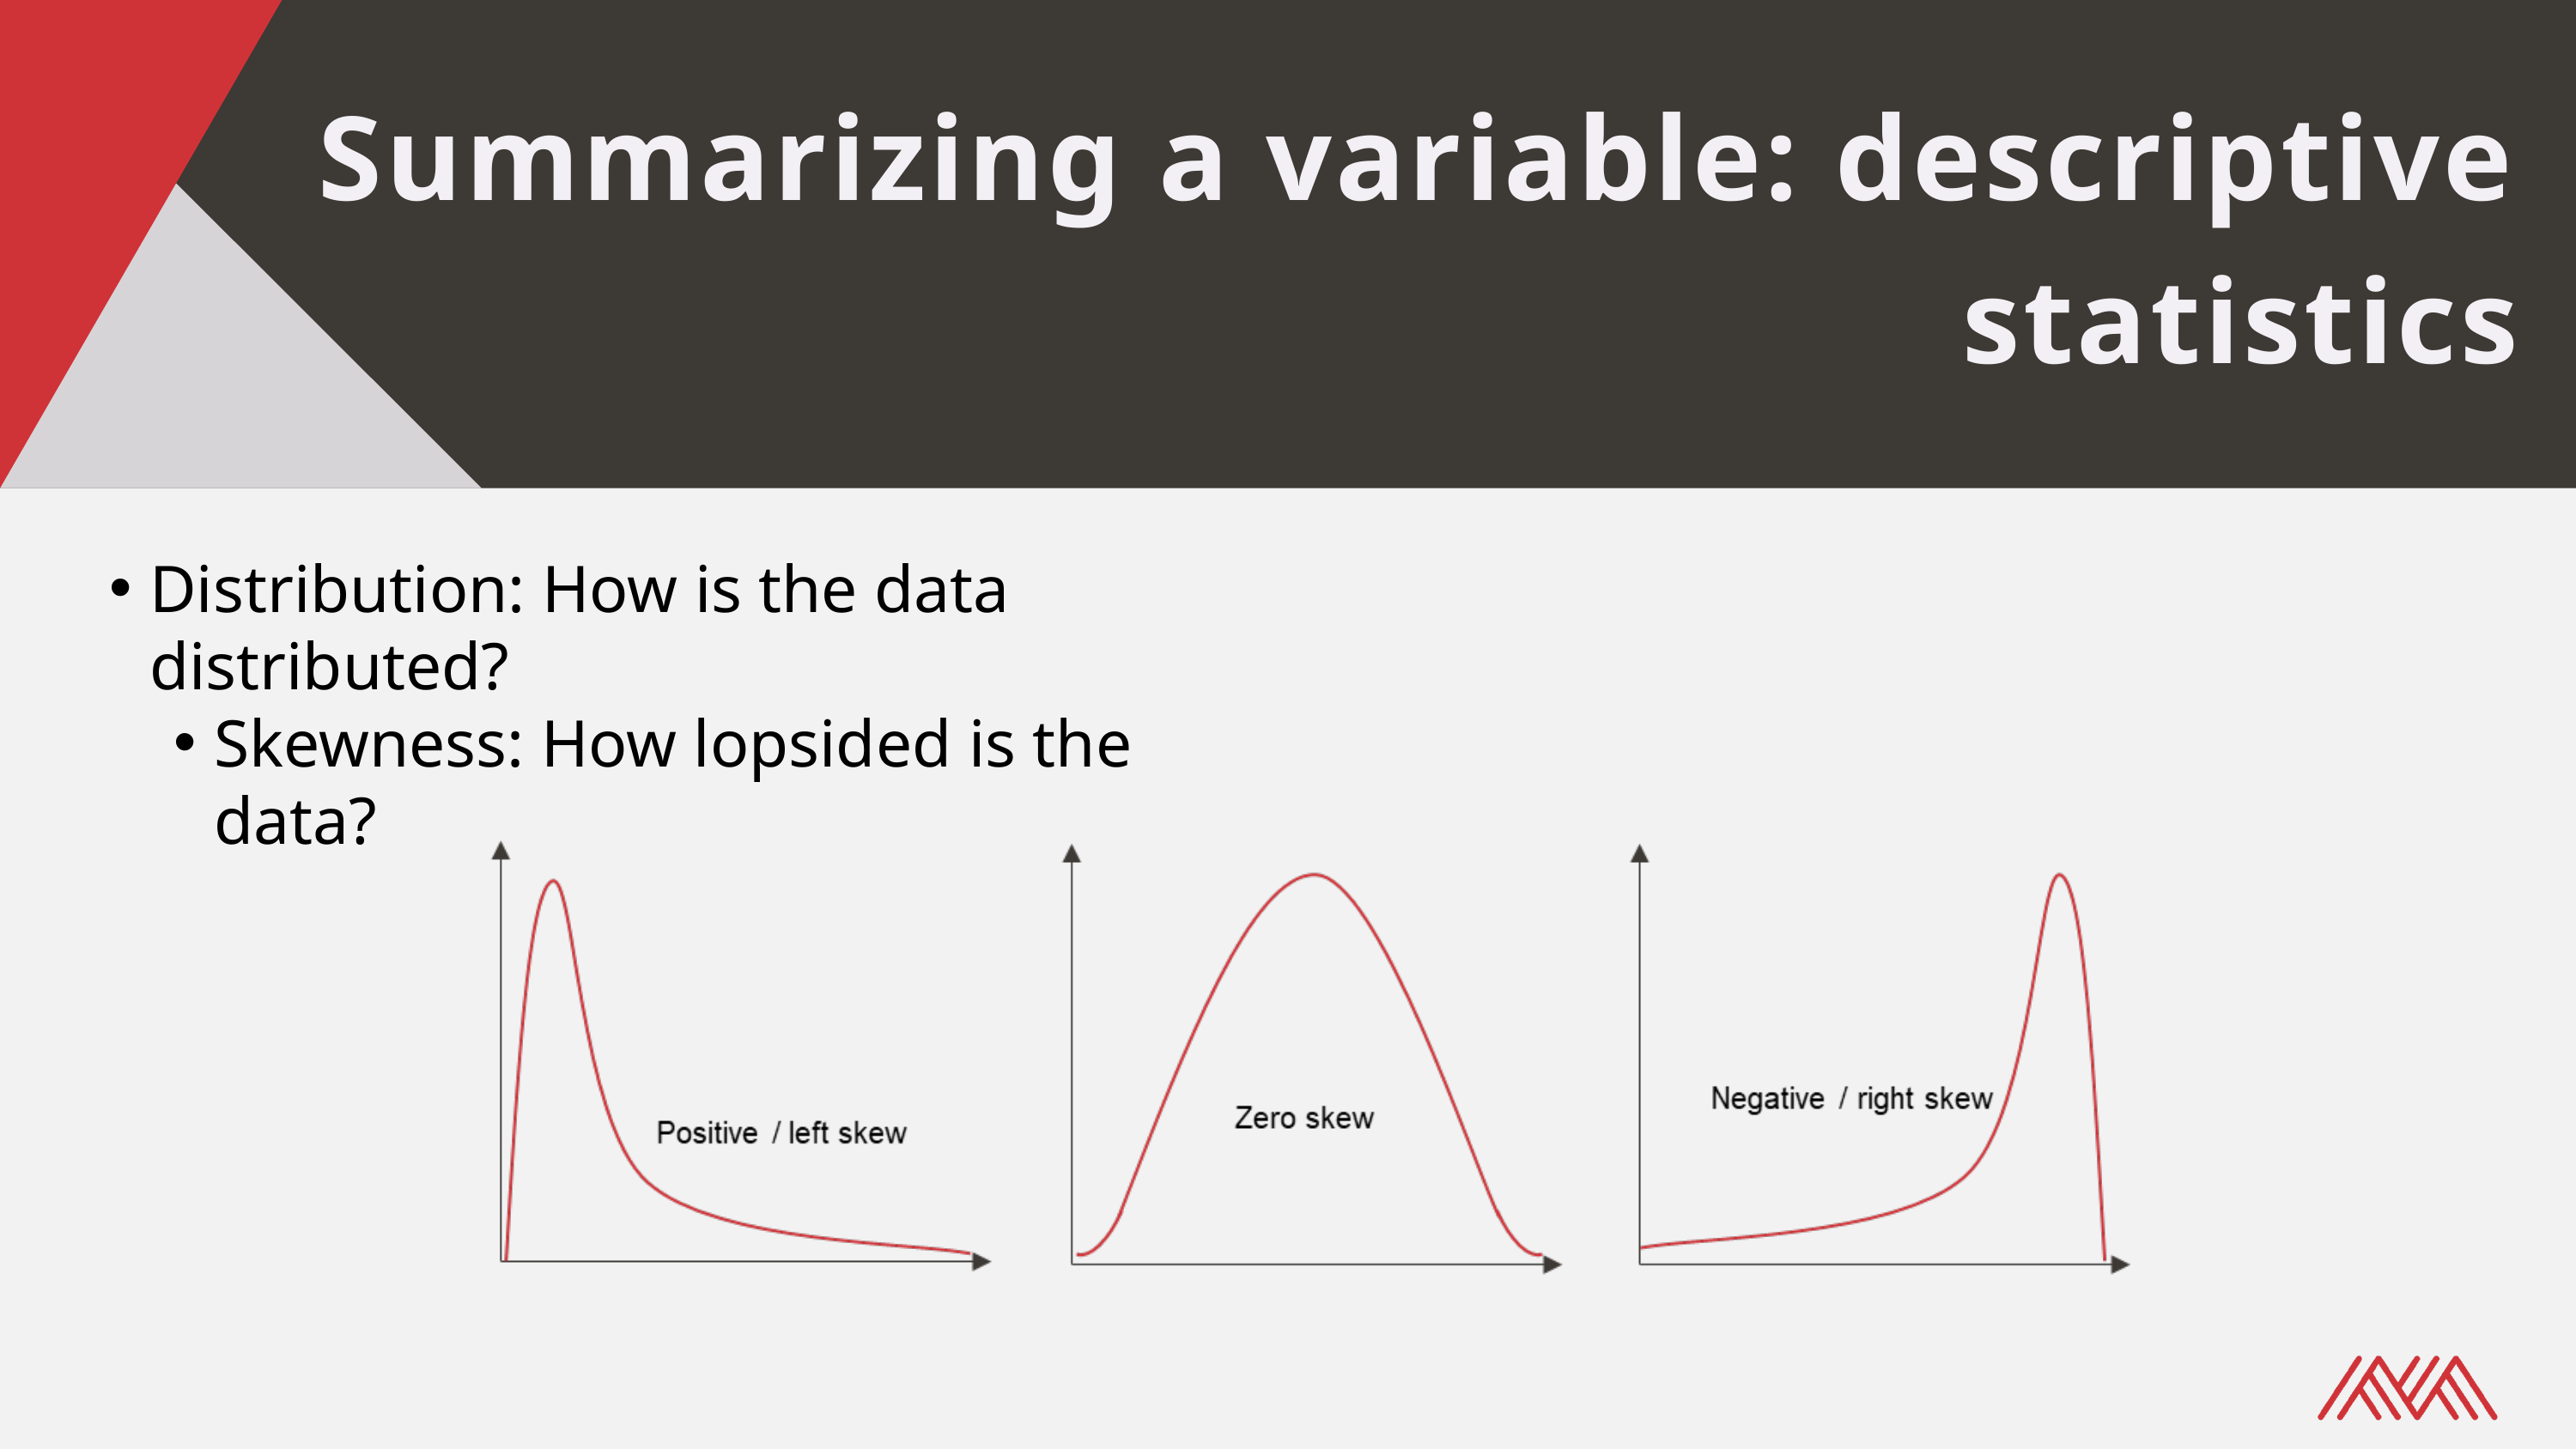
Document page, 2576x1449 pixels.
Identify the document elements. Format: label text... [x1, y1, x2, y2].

text_box [302, 0, 2576, 488]
text_box Summarizing a variable: descriptive statistics [485, 61, 2519, 387]
picture [481, 820, 2150, 1285]
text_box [302, 7, 483, 488]
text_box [0, 0, 298, 488]
text_box Distribution: How is the data distributed? Skewness: How lopsided is the data? [32, 542, 1181, 864]
picture [2266, 1304, 2551, 1422]
